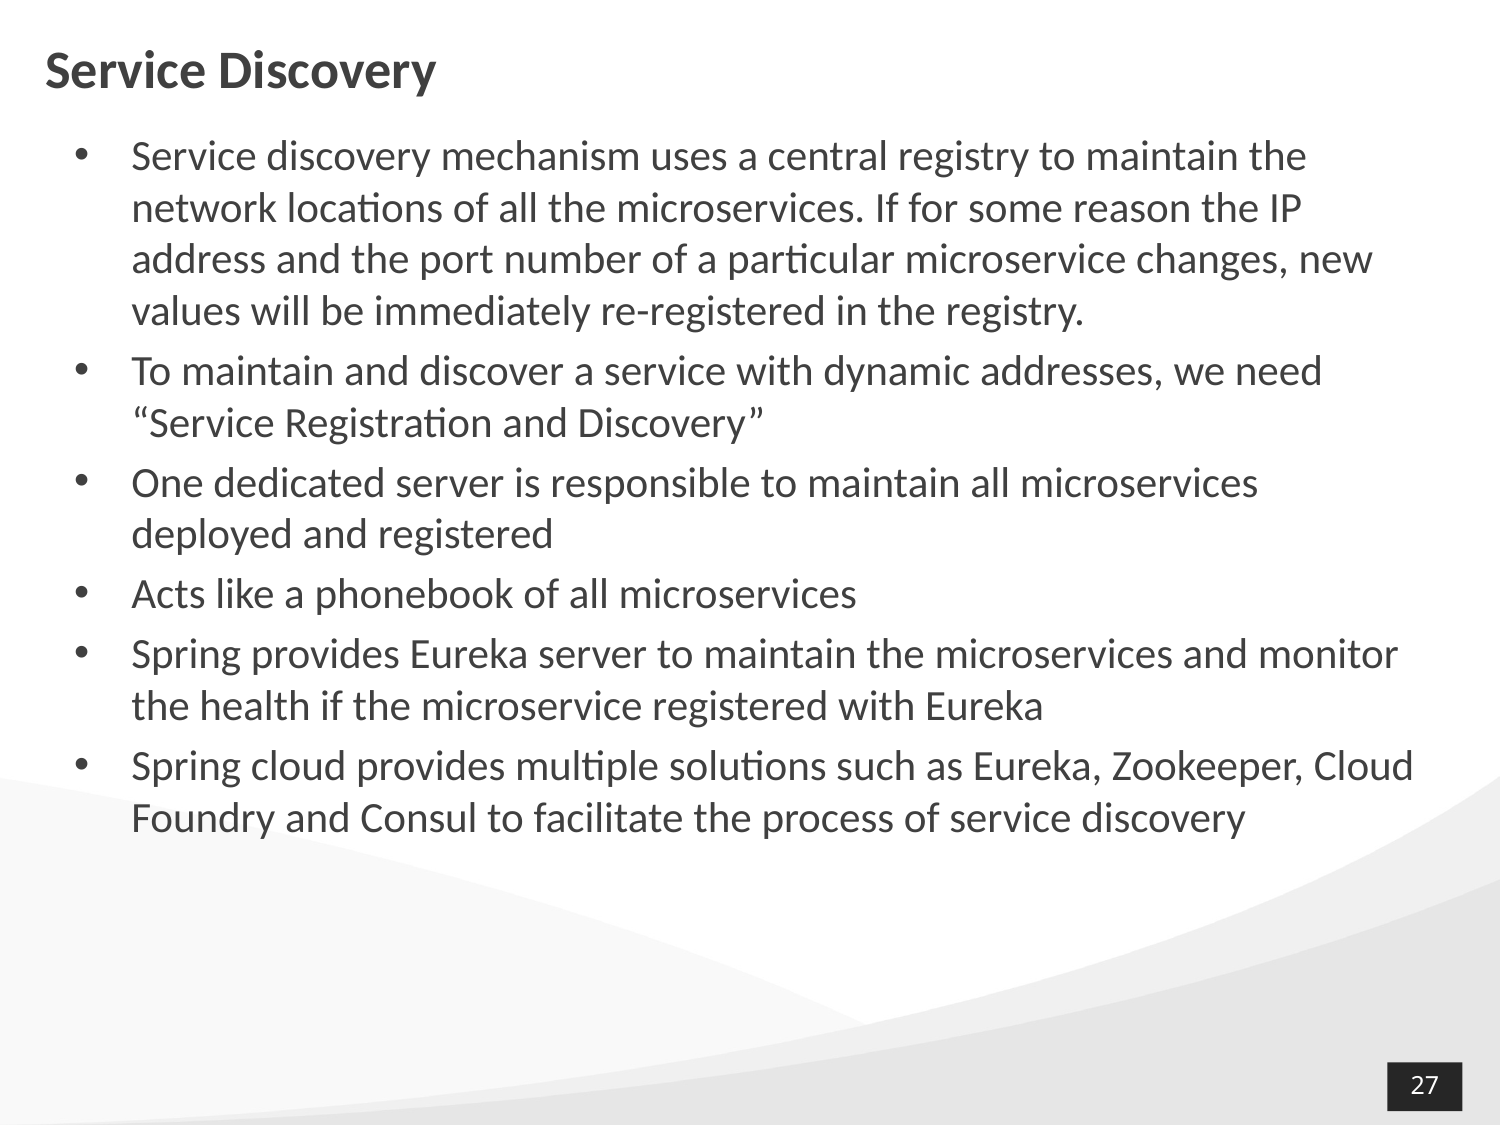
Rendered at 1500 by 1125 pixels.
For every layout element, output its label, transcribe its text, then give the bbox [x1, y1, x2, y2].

list Service discovery mechanism uses a central registry to maintain the network locations of all the microservices. If for some reason the IP address and the port number of a particular microservice changes, new values will be immediately re-registered in the registry. To maintain and discover a service with dynamic addresses, we need “Service Registration and Discovery” One dedicated server is responsible to maintain all microservices deployed and registered Acts like a phonebook of all microservices Spring provides Eureka server to maintain the microservices and monitor the health if the microservice registered with Eureka Spring cloud provides multiple solutions such as Eureka, Zookeeper, Cloud Foundry and Consul to facilitate the process of service discovery [59, 120, 1438, 863]
picture [0, 0, 1500, 1125]
title Service Discovery [30, 21, 1478, 113]
